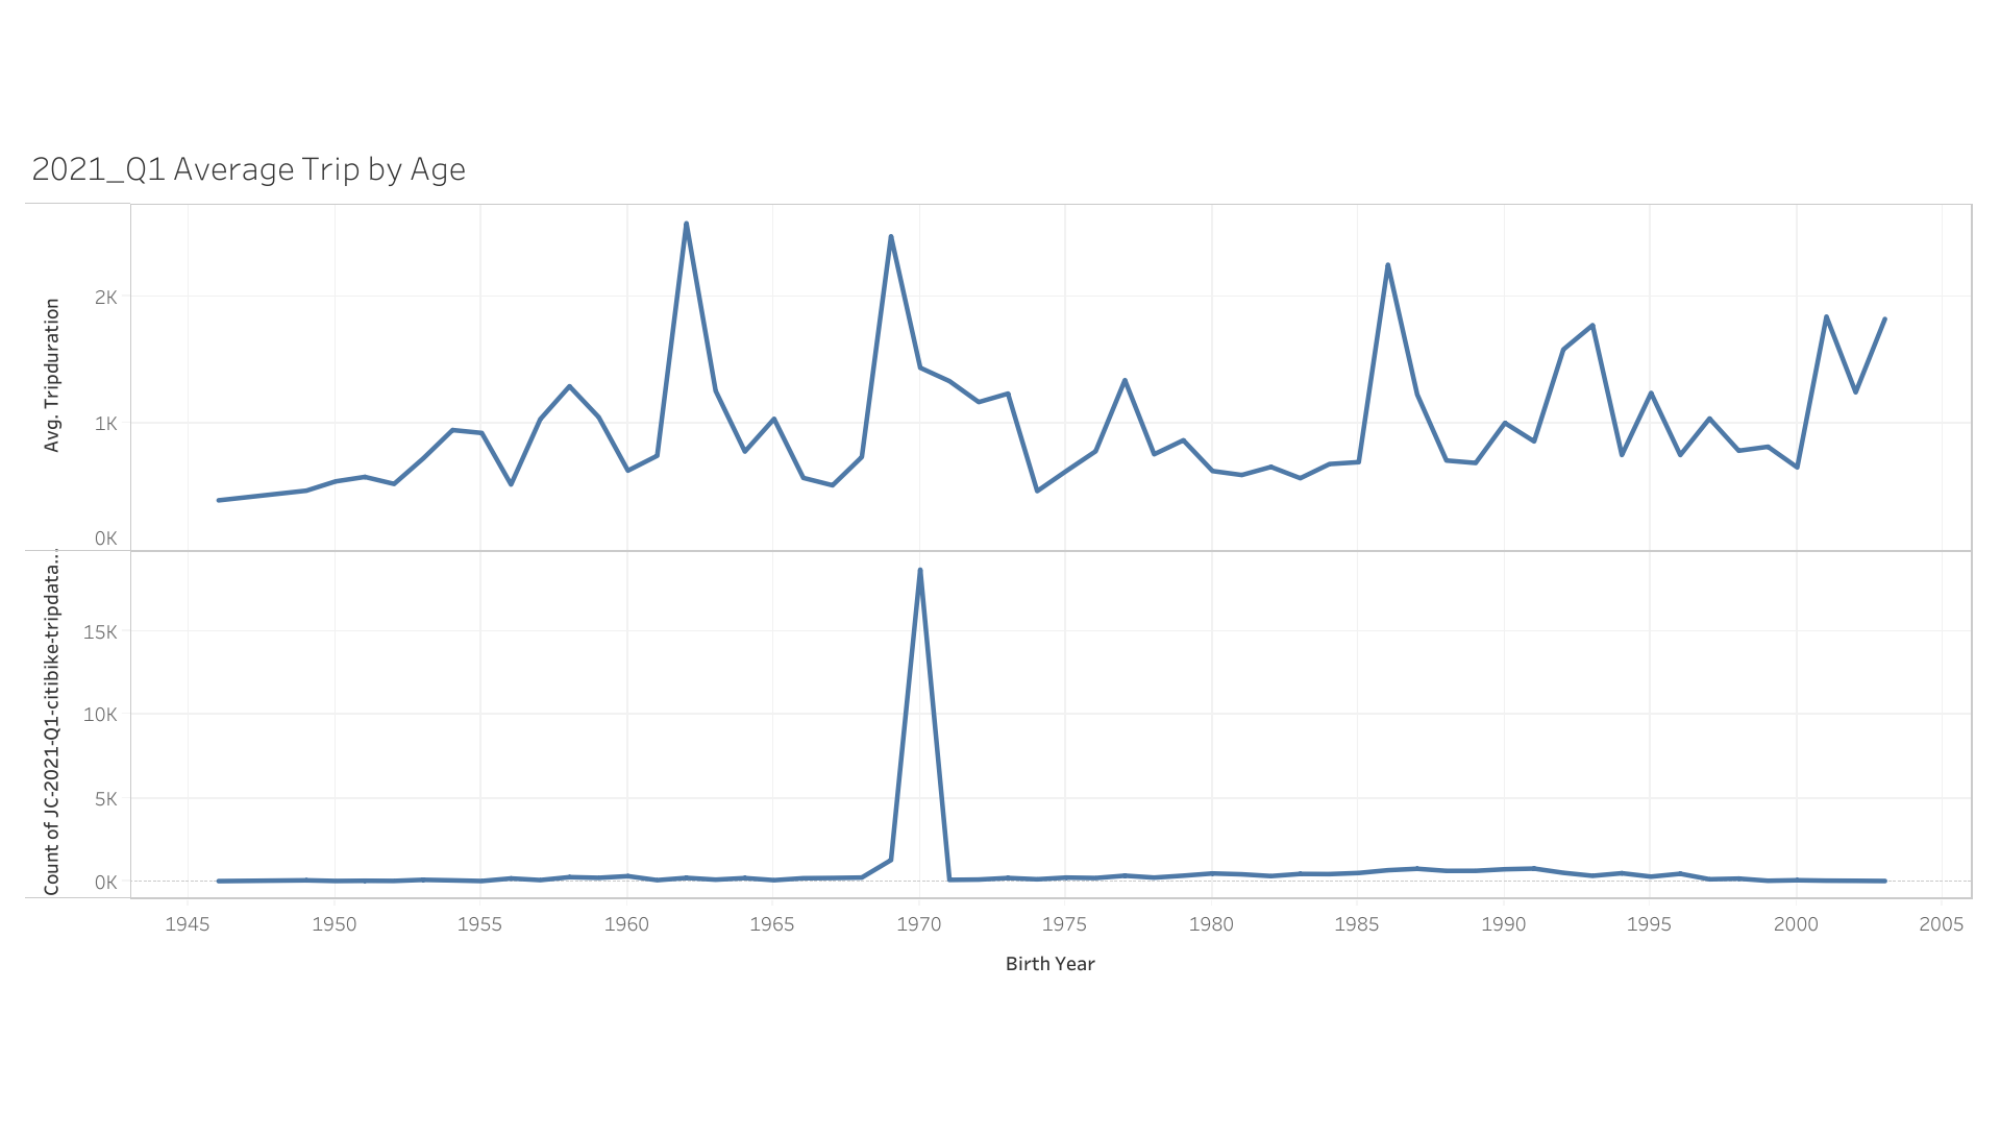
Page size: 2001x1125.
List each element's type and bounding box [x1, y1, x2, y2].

picture [25, 136, 1975, 989]
